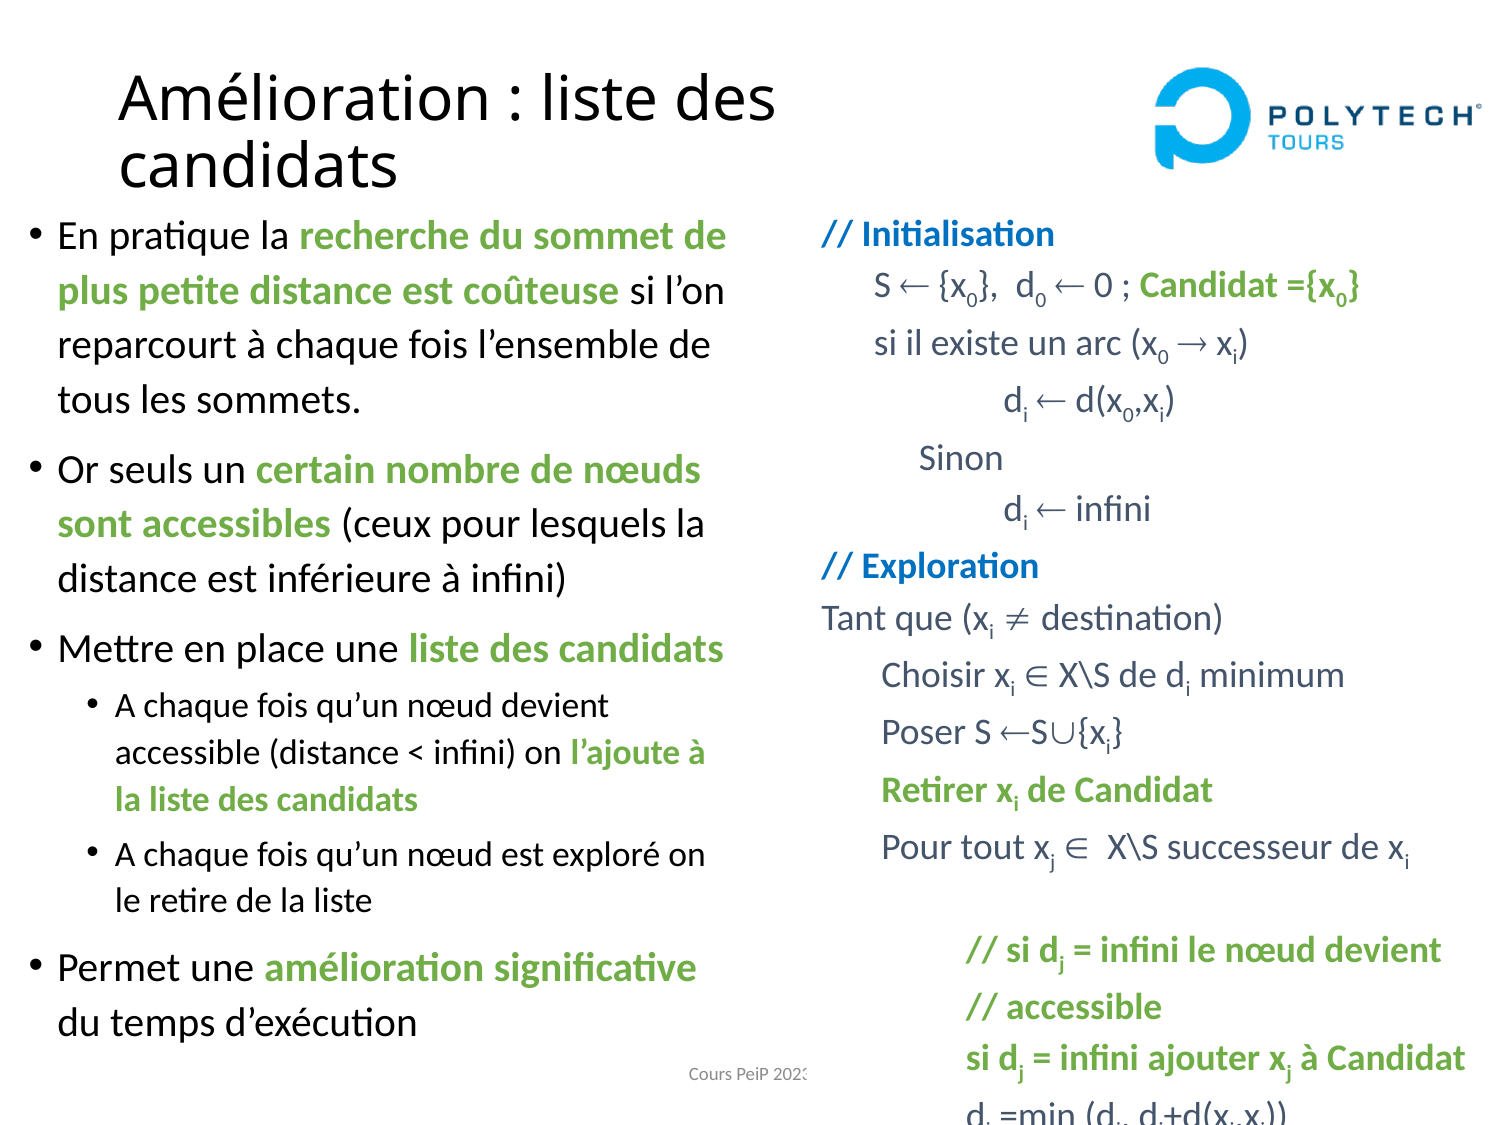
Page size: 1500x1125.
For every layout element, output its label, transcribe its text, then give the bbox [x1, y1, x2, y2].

text_box // Initialisation S  {x0}, d0  0 ; Candidat ={x0} si il existe un arc (x0  xi) di  d(x0,xi) Sinon di  infini // Exploration Tant que (xi  destination) Choisir xi  X\S de di minimum Poser S S{xi} Retirer xi de Candidat Pour tout xj  X\S successeur de xi // si dj = infini le nœud devient // accessible si dj = infini ajouter xj à Candidat dj =min (dj, di+d(xi,xj)) Fin pour Fin tant que [806, 201, 1487, 1097]
list En pratique la recherche du sommet de plus petite distance est coûteuse si l’on reparcourt à chaque fois l’ensemble de tous les sommets. Or seuls un certain nombre de nœuds sont accessibles (ceux pour lesquels la distance est inférieure à infini) Mettre en place une liste des candidats A chaque fois qu’un nœud devient accessible (distance < infini) on l’ajoute à la liste des candidats A chaque fois qu’un nœud est exploré on le retire de la liste Permet une amélioration significative du temps d’exécution [13, 195, 750, 1103]
slide_number 80 [1059, 1097, 1397, 1103]
title Amélioration : liste des candidats [103, 59, 1017, 209]
footer Cours PeiP 2023 [496, 1042, 1004, 1103]
